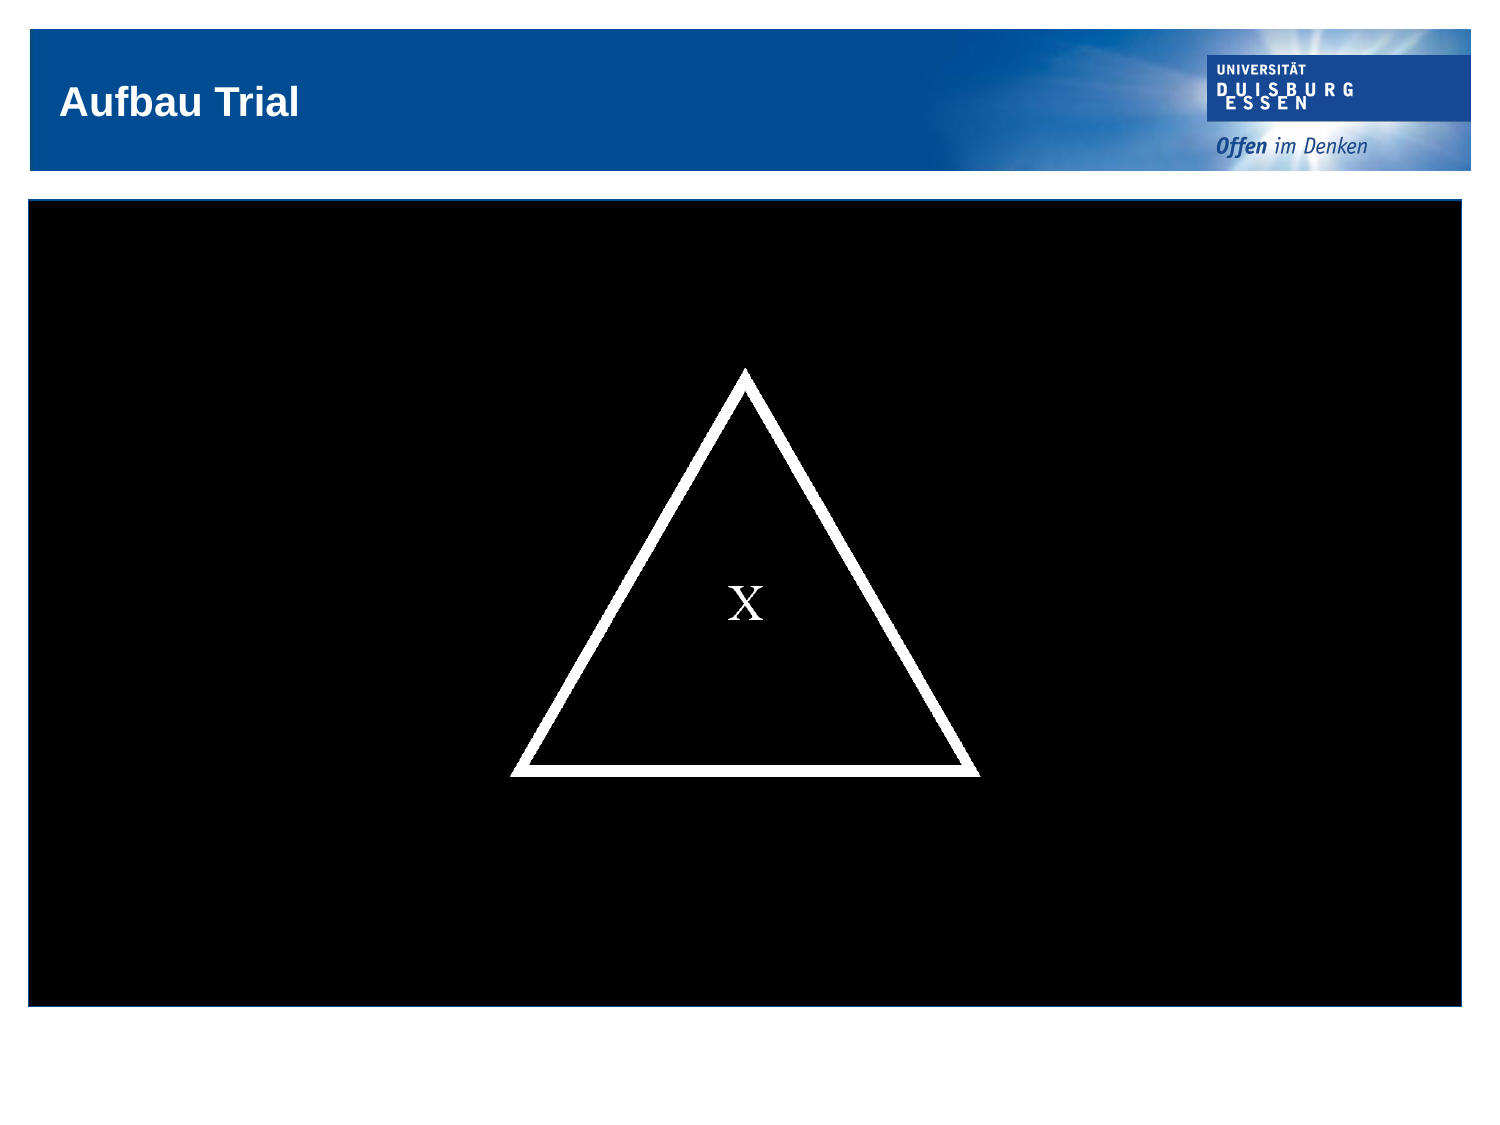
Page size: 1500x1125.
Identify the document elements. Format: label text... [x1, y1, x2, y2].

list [29, 200, 1462, 1007]
picture [1152, 29, 1471, 171]
title Aufbau Trial [29, 29, 1152, 172]
